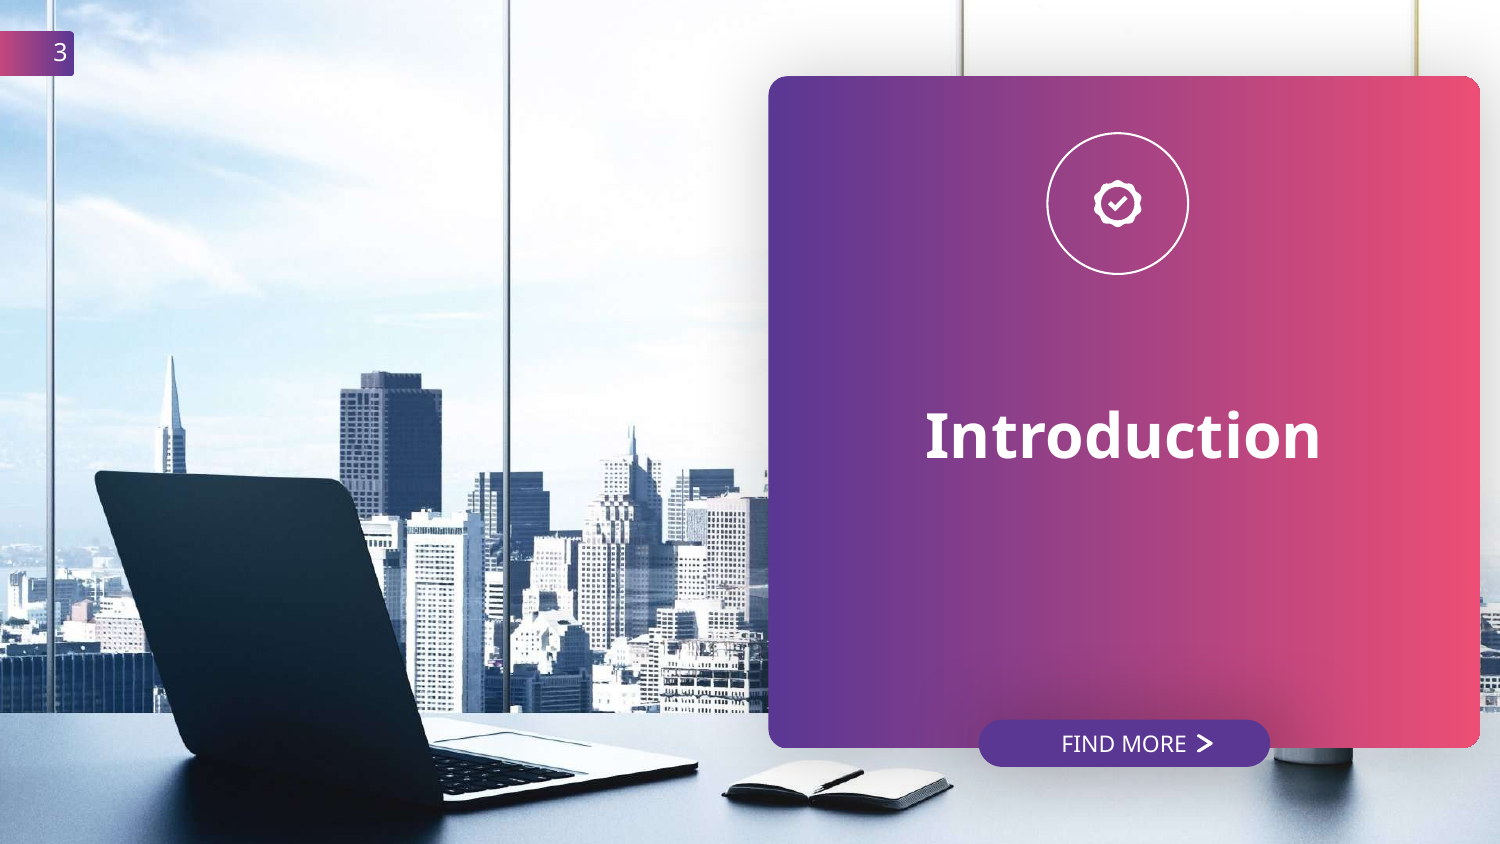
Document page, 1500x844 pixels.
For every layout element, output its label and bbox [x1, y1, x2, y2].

text_box [978, 719, 1271, 768]
picture [0, 0, 1500, 844]
